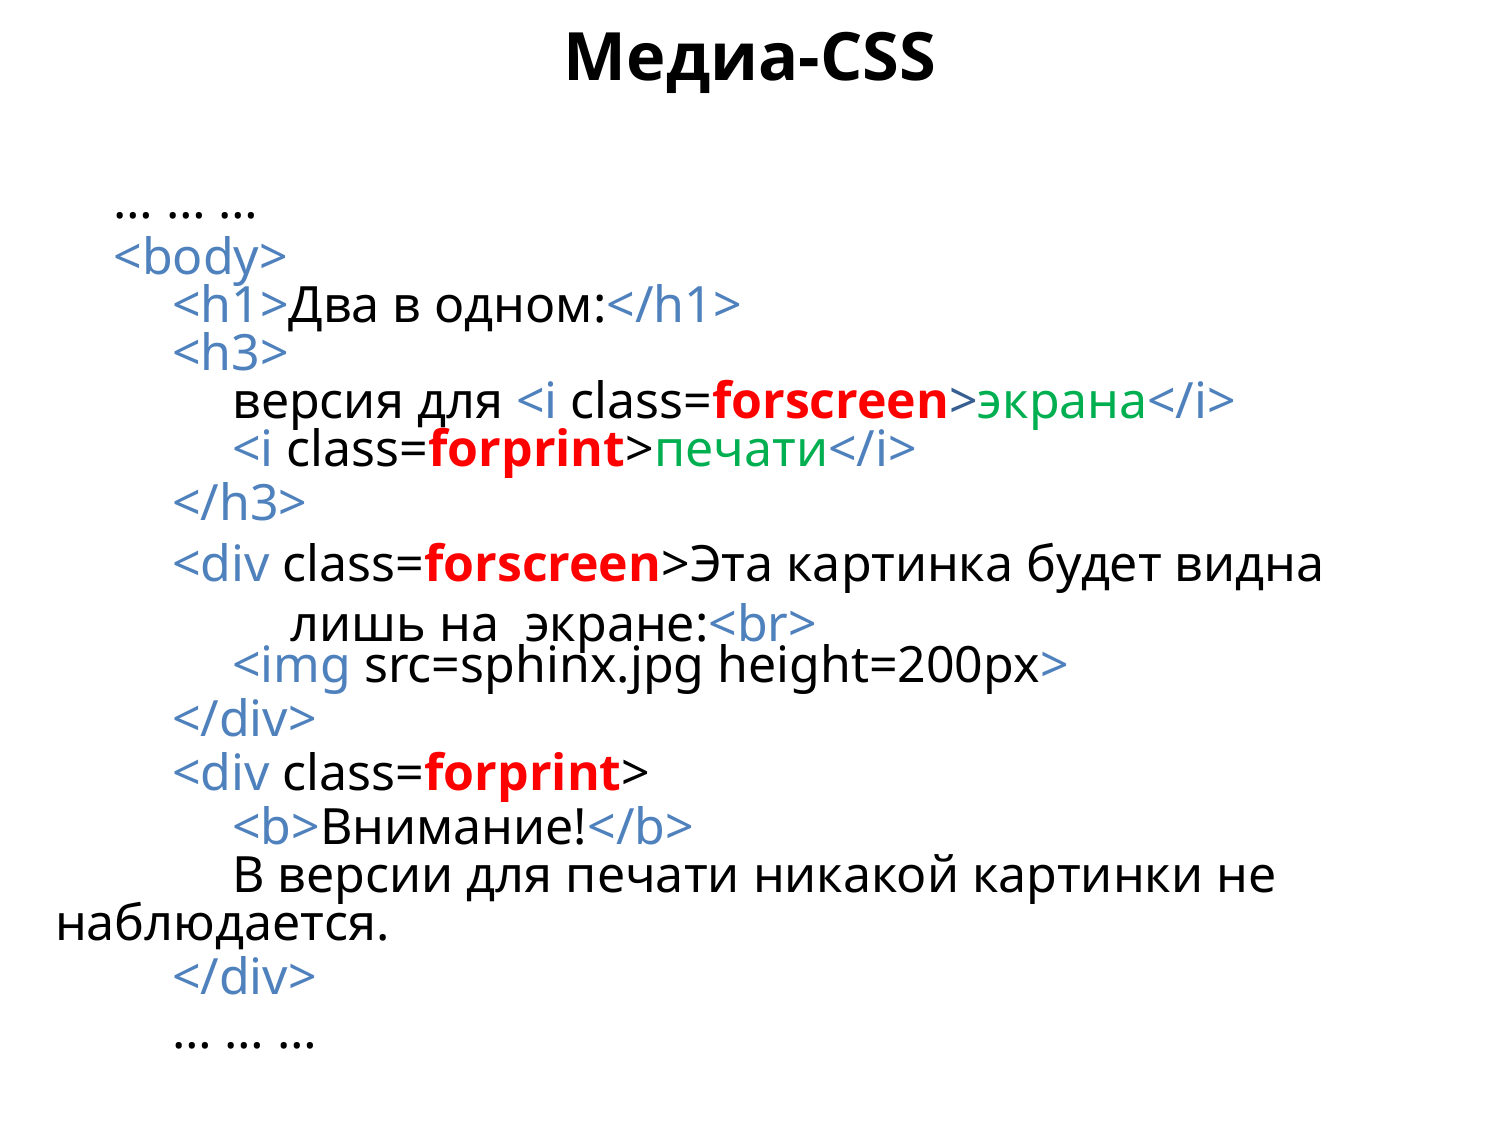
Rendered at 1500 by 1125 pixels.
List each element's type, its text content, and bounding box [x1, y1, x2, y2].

text_box … … … <body> <h1>Два в одном:</h1> <h3> версия для <i class=forscreen>экрана</i> <i class=forprint>печати</i> </h3> <div class=forscreen>Эта картинка будет видна лишь на экране:<br> <img src=sphinx.jpg height=200px> </div> <div class=forprint> <b>Внимание!</b> В версии для печати никакой картинки не наблюдается. </div> … … … [53, 172, 1447, 1059]
text_box Медиа-CSS [5, 5, 1495, 101]
